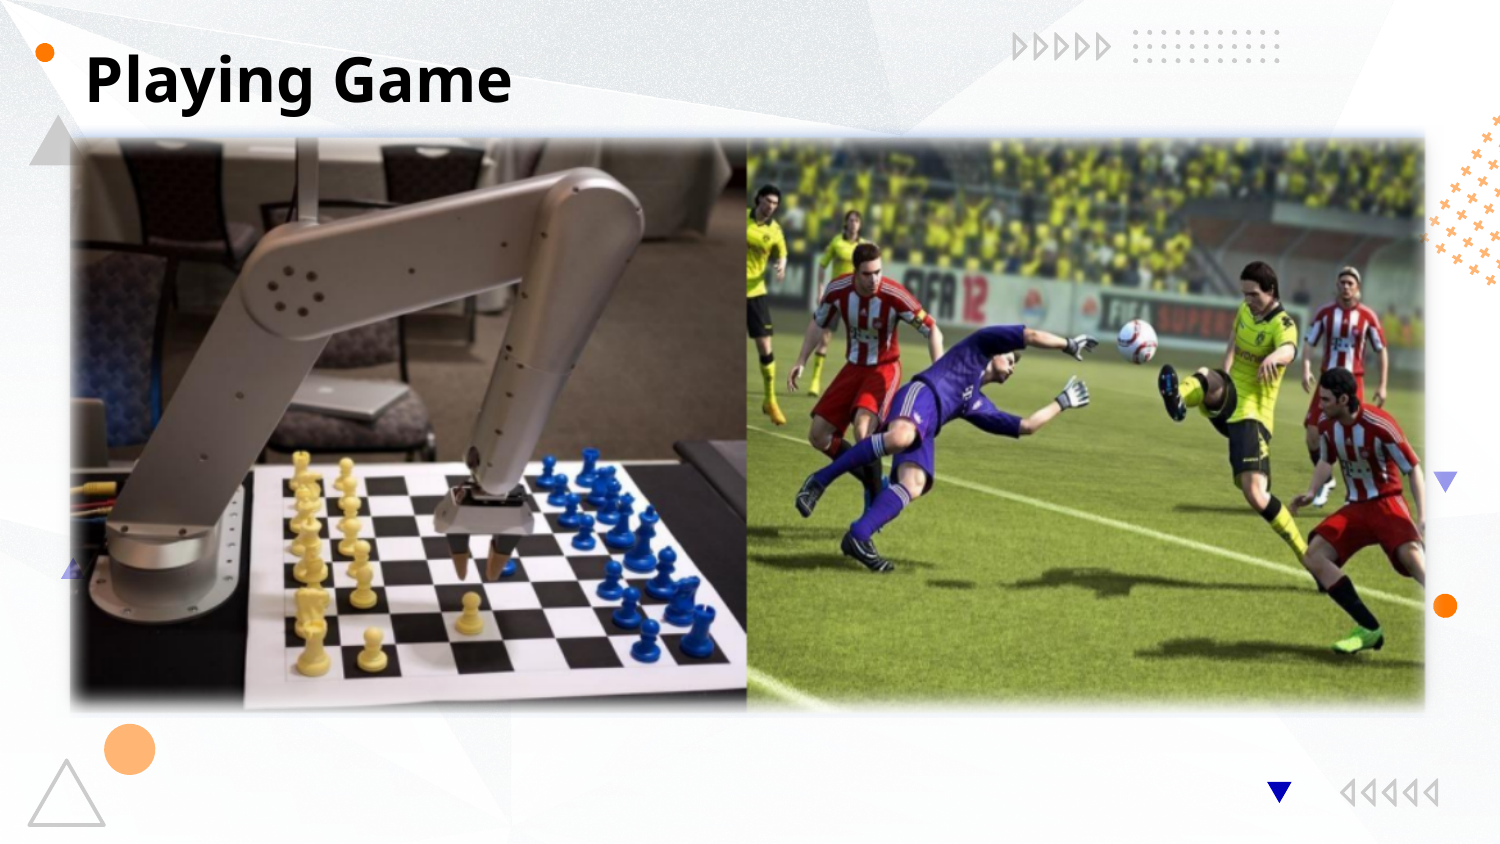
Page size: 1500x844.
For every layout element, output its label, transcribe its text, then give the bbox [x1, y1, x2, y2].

title Playing Game [69, 0, 1202, 124]
picture [0, 0, 1500, 844]
